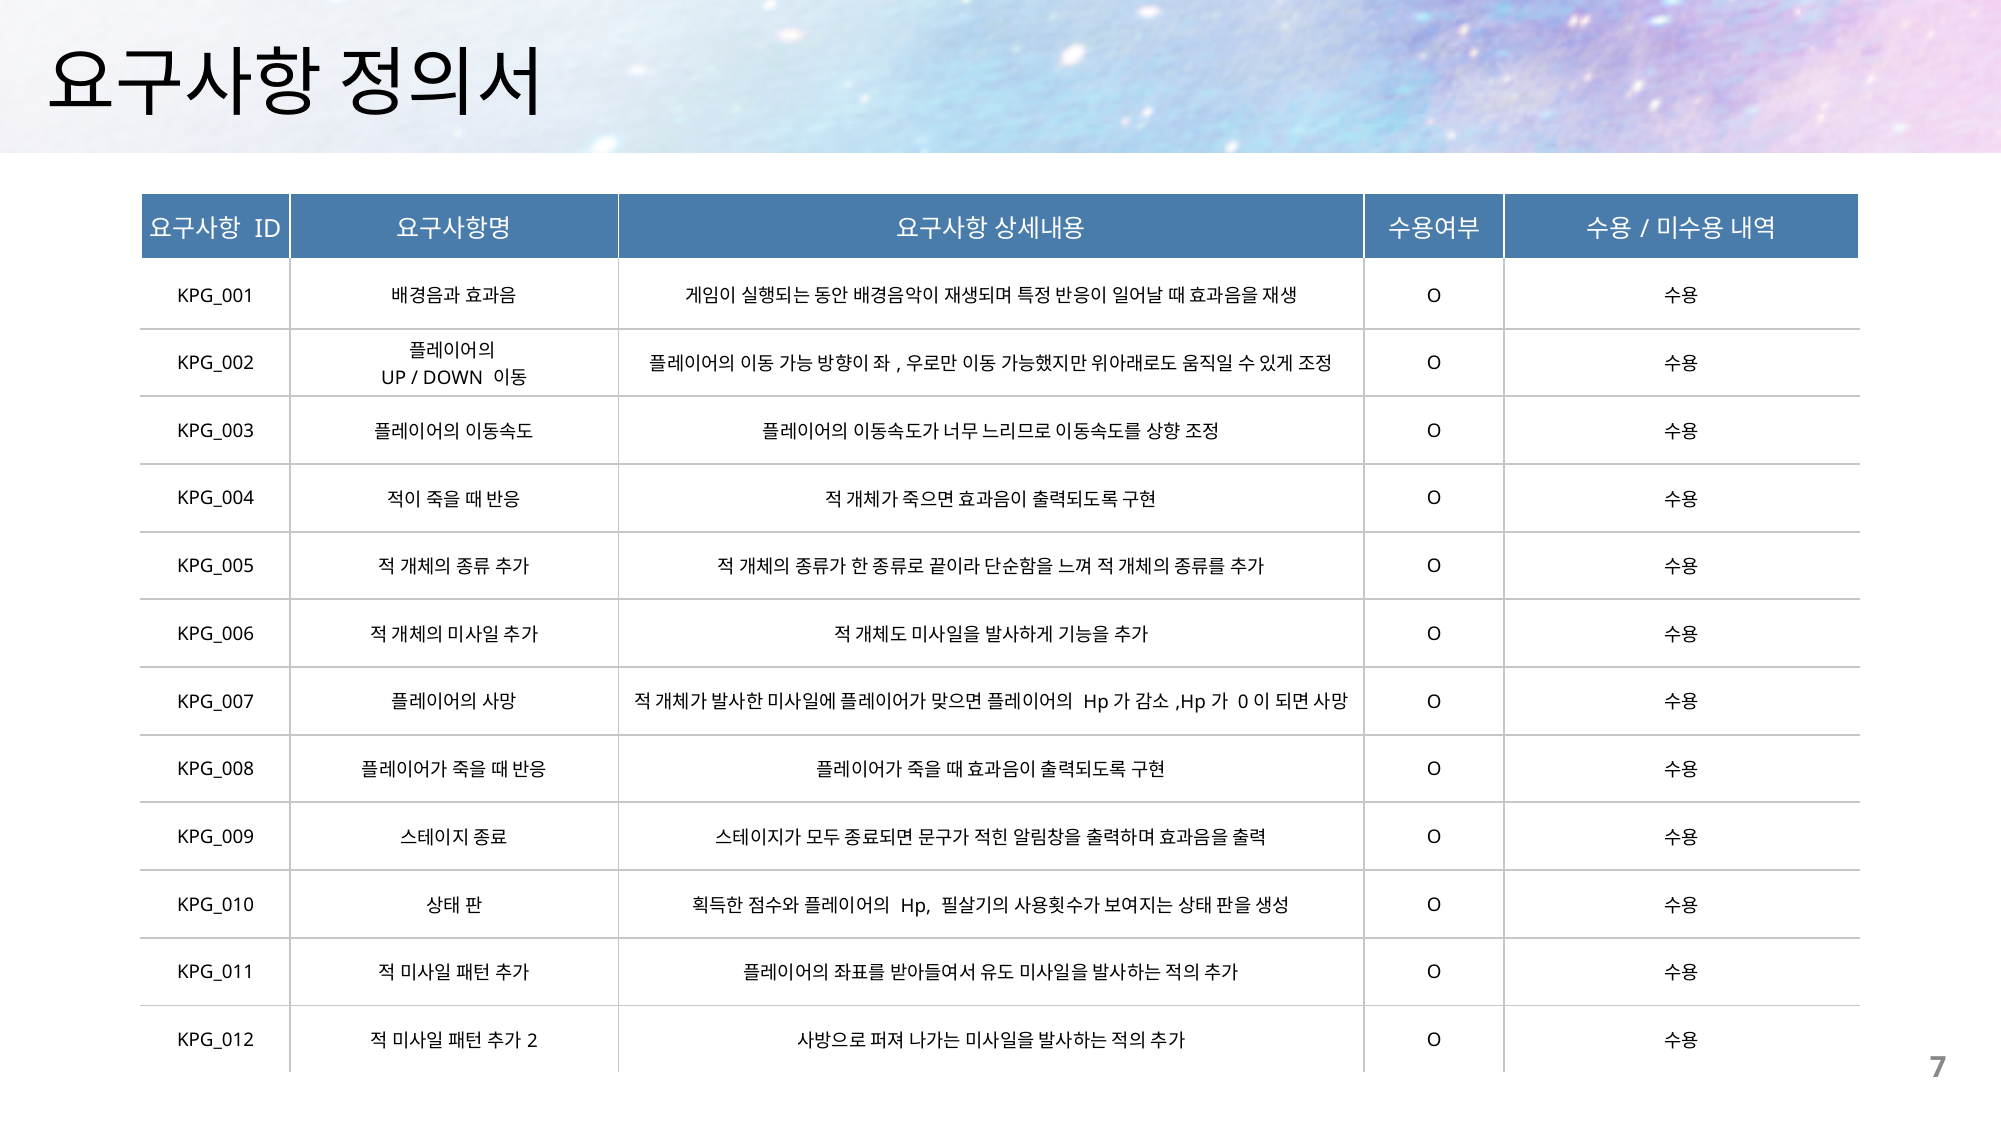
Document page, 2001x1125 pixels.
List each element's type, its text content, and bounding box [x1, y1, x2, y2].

table_cell KPG_005 [142, 533, 289, 598]
table_cell O [1365, 736, 1503, 801]
table_cell 플레이어가 죽을 때 반응 [291, 736, 618, 801]
table_cell O [1365, 465, 1503, 531]
table_cell 플레이어의 사망 [291, 668, 618, 734]
table_cell KPG_007 [142, 668, 289, 734]
table_cell O [1365, 803, 1503, 869]
table_header 요구사항 상세내용 [619, 194, 1363, 258]
table_cell 스테이지가 모두 종료되면 문구가 적힌 알림창을 출력하며 효과음을 출력 [619, 803, 1363, 869]
table_cell O [1365, 533, 1503, 598]
table_header 수용/미수용 내역 [1505, 194, 1858, 258]
table_cell O [1365, 1006, 1503, 1072]
table_cell 적 개체가 죽으면 효과음이 출력되도록 구현 [619, 465, 1363, 531]
picture [0, 0, 2001, 154]
table_cell 수용 [1505, 736, 1858, 801]
table_cell KPG_004 [142, 465, 289, 531]
table_cell 수용 [1505, 533, 1858, 598]
table_cell KPG_002 [142, 330, 289, 395]
table_cell 플레이어의 이동 가능 방향이 좌,우로만 이동 가능했지만 위아래로도 움직일 수 있게 조정 [619, 330, 1363, 395]
table_cell 플레이어가 죽을 때 효과음이 출력되도록 구현 [619, 736, 1363, 801]
table_cell 상태 판 [291, 871, 618, 937]
table_cell O [1365, 330, 1503, 395]
table_cell 적 개체도 미사일을 발사하게 기능을 추가 [619, 600, 1363, 666]
table_cell O [1365, 600, 1503, 666]
table_cell 적이 죽을 때 반응 [291, 465, 618, 531]
table_header 수용여부 [1365, 194, 1503, 258]
table_cell 획득한 점수와 플레이어의 Hp, 필살기의 사용횟수가 보여지는 상태 판을 생성 [619, 871, 1363, 937]
table_cell 수용 [1505, 939, 1858, 1005]
table_cell 적 개체의 미사일 추가 [291, 600, 618, 666]
table_cell 수용 [1505, 397, 1858, 463]
table_cell 적 미사일 패턴 추가 [291, 939, 618, 1005]
table_cell 배경음과 효과음 [291, 264, 618, 328]
table_cell O [1365, 668, 1503, 734]
table_header 요구사항명 [291, 194, 618, 258]
table_cell KPG_003 [142, 397, 289, 463]
table_cell 수용 [1505, 1006, 1858, 1072]
table_cell KPG_001 [142, 264, 289, 328]
table_cell 게임이 실행되는 동안 배경음악이 재생되며 특정 반응이 일어날 때 효과음을 재생 [619, 264, 1363, 328]
table_cell KPG_011 [142, 939, 289, 1005]
slide_number 7 [1920, 1042, 1955, 1095]
table_cell 플레이어의 UP / DOWN 이동 [291, 330, 618, 395]
table_cell 적 개체가 발사한 미사일에 플레이어가 맞으면 플레이어의 Hp가 감소,Hp가 0이 되면 사망 [619, 668, 1363, 734]
table_cell O [1365, 264, 1503, 328]
table_cell 스테이지 종료 [291, 803, 618, 869]
table_cell KPG_012 [142, 1006, 289, 1072]
table_cell 수용 [1505, 803, 1858, 869]
table_cell 수용 [1505, 871, 1858, 937]
table_cell 수용 [1505, 668, 1858, 734]
table_cell 수용 [1505, 264, 1858, 328]
table_cell KPG_008 [142, 736, 289, 801]
table_cell 적 개체의 종류가 한 종류로 끝이라 단순함을 느껴 적 개체의 종류를 추가 [619, 533, 1363, 598]
table_cell O [1365, 939, 1503, 1005]
table_cell 적 개체의 종류 추가 [291, 533, 618, 598]
table_cell 수용 [1505, 330, 1858, 395]
table_cell KPG_009 [142, 803, 289, 869]
table_cell O [1365, 871, 1503, 937]
table_cell 플레이어의 이동속도 [291, 397, 618, 463]
table_cell KPG_006 [142, 600, 289, 666]
table_cell 플레이어의 이동속도가 너무 느리므로 이동속도를 상향 조정 [619, 397, 1363, 463]
table_cell 수용 [1505, 600, 1858, 666]
table_cell O [1365, 397, 1503, 463]
table_header 요구사항 ID [142, 194, 289, 258]
table_cell 플레이어의 좌표를 받아들여서 유도 미사일을 발사하는 적의 추가 [619, 939, 1363, 1005]
table_cell 수용 [1505, 465, 1858, 531]
table_cell 사방으로 퍼져 나가는 미사일을 발사하는 적의 추가 [619, 1006, 1363, 1072]
table_cell 적 미사일 패턴 추가2 [291, 1006, 618, 1072]
table_cell KPG_010 [142, 871, 289, 937]
